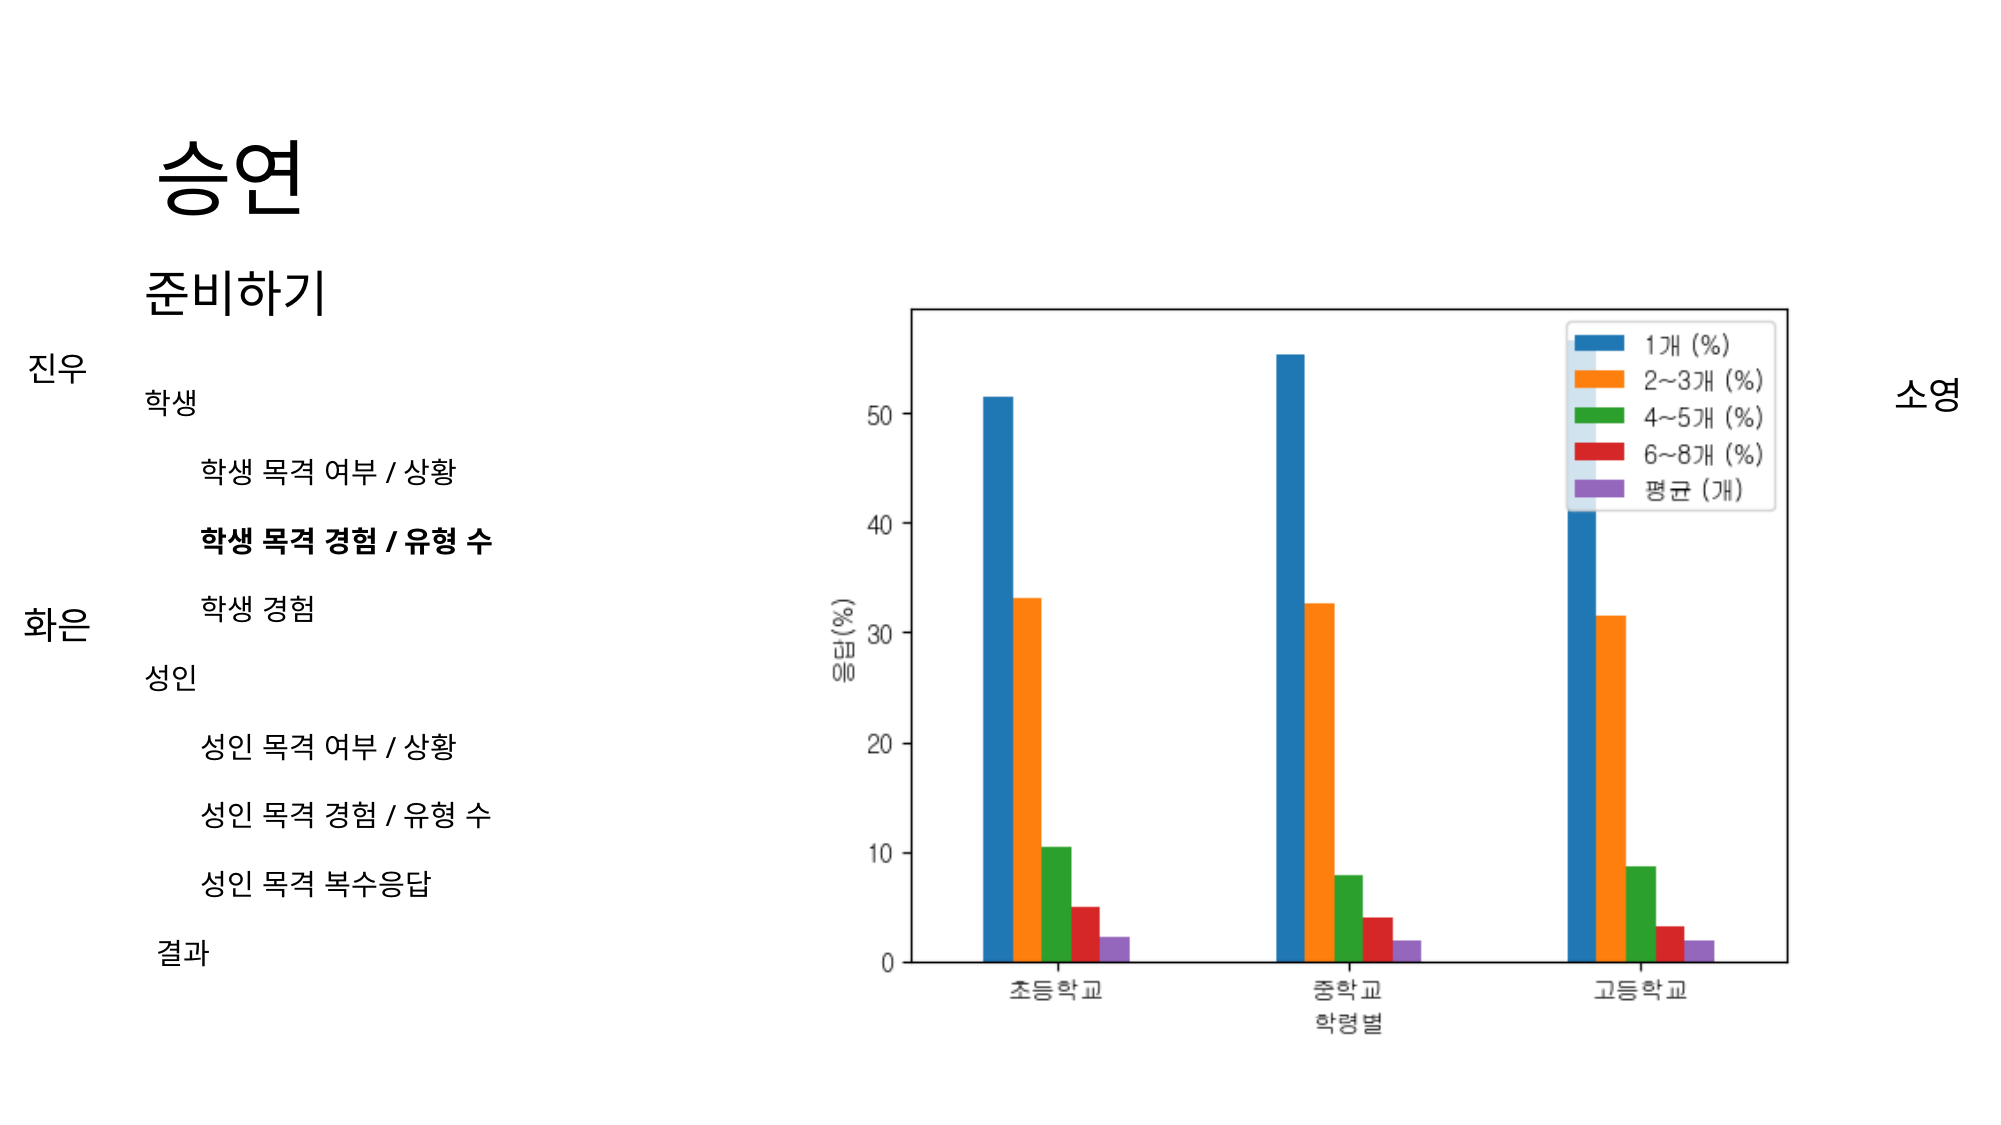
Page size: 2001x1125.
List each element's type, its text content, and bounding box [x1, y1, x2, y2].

text_box 성인 목격 여부/상황 [185, 721, 787, 772]
text_box 준비하기 [129, 255, 732, 331]
text_box 학생 경험 [185, 584, 787, 635]
text_box 화은 [0, 594, 142, 655]
text_box 소영 [1803, 364, 2000, 425]
text_box 성인 목격 경험/유형 수 [185, 790, 787, 841]
text_box 성인 [129, 652, 732, 703]
text_box 학생 목격 경험/유형 수 [185, 515, 787, 566]
text_box 학생 [129, 378, 732, 429]
text_box 결과 [141, 927, 744, 978]
text_box 성인 목격 복수응답 [185, 858, 787, 909]
picture [814, 293, 1803, 1052]
text_box 진우 [0, 341, 218, 396]
text_box 승연 [72, 118, 392, 234]
text_box 학생 목격 여부/상황 [185, 446, 787, 497]
